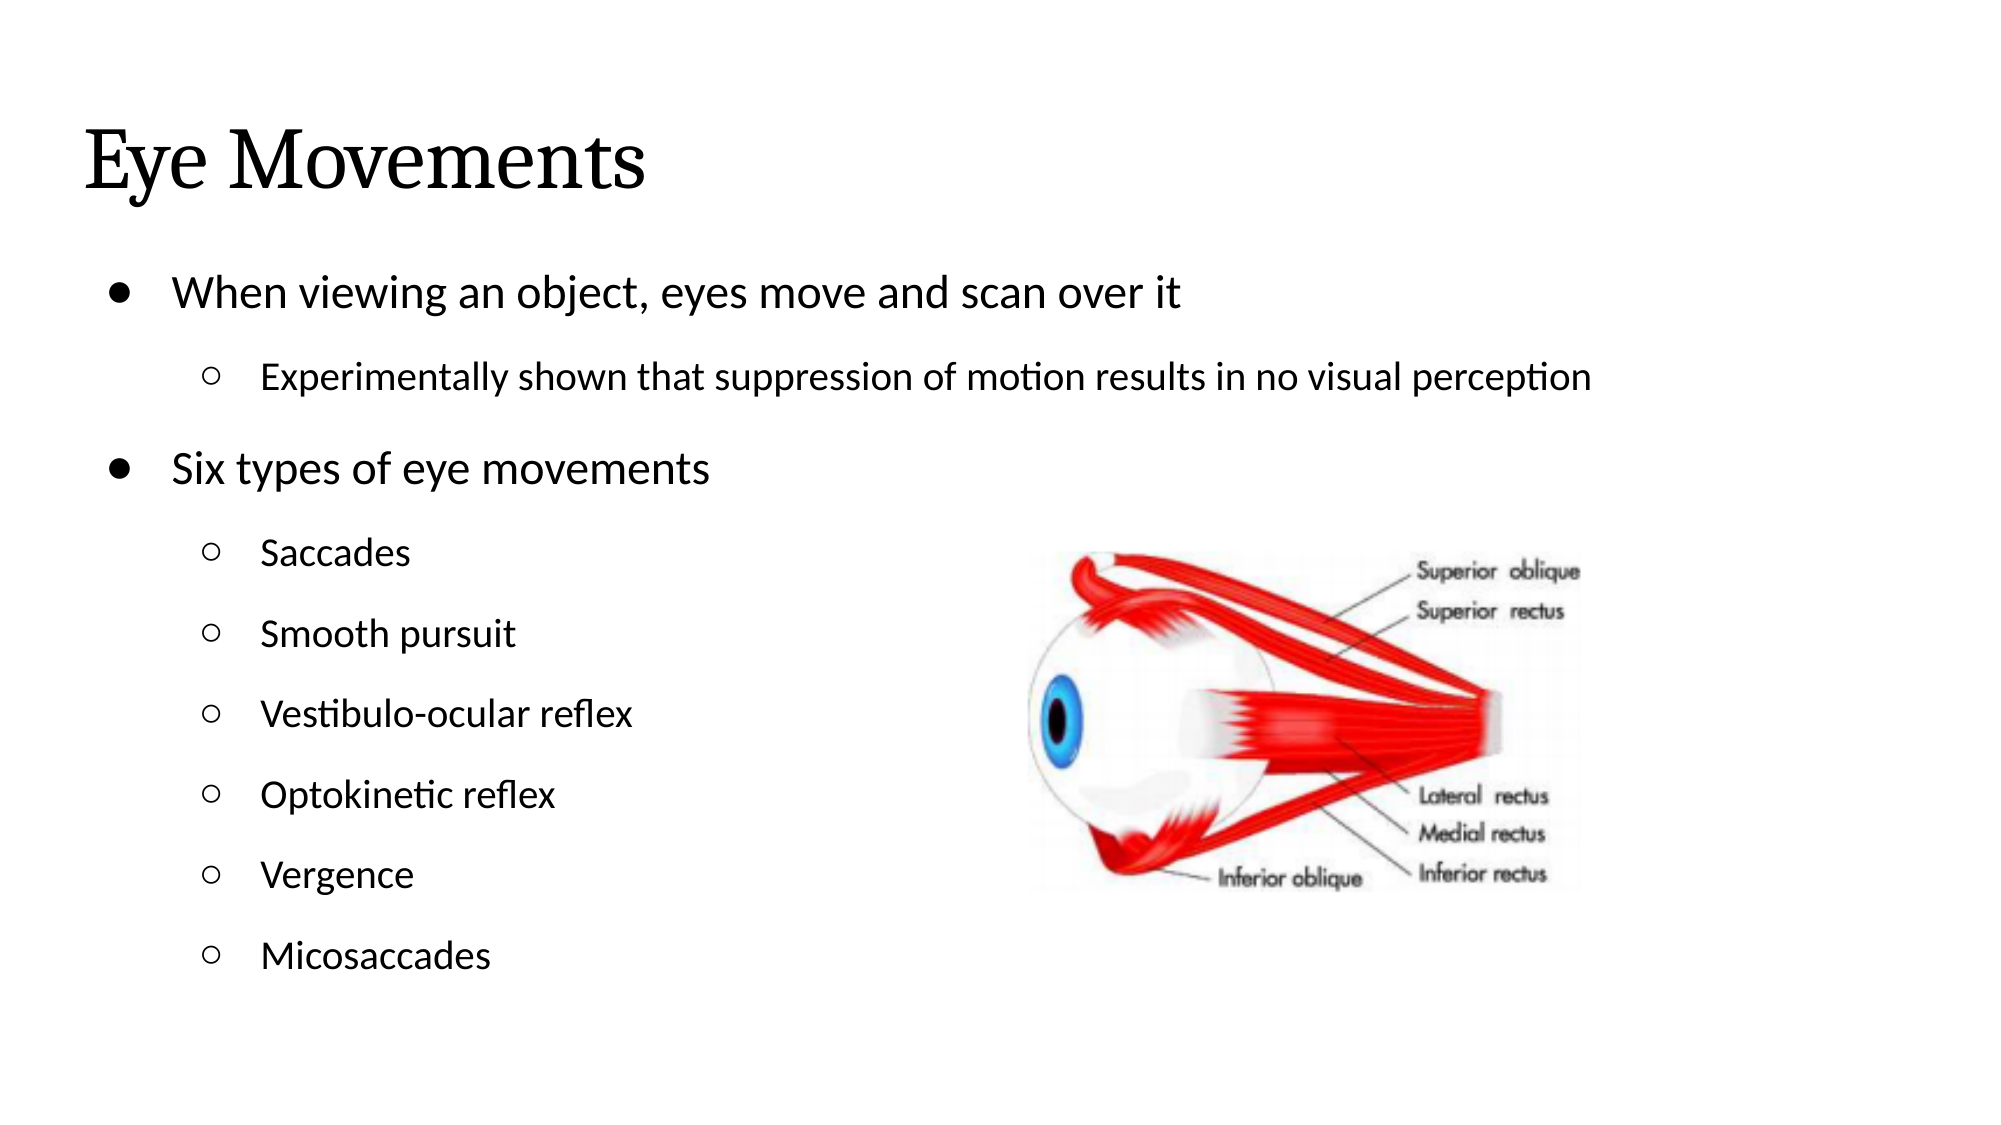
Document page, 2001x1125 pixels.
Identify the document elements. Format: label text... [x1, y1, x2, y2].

picture [954, 508, 1674, 918]
list When viewing an object, eyes move and scan over it Experimentally shown that suppression of motion results in no visual perception Six types of eye movements Saccades Smooth pursuit Vestibulo-ocular reflex Optokinetic reflex Vergence Micosaccades [68, 252, 1932, 1000]
title Eye Movements [68, 97, 1932, 223]
